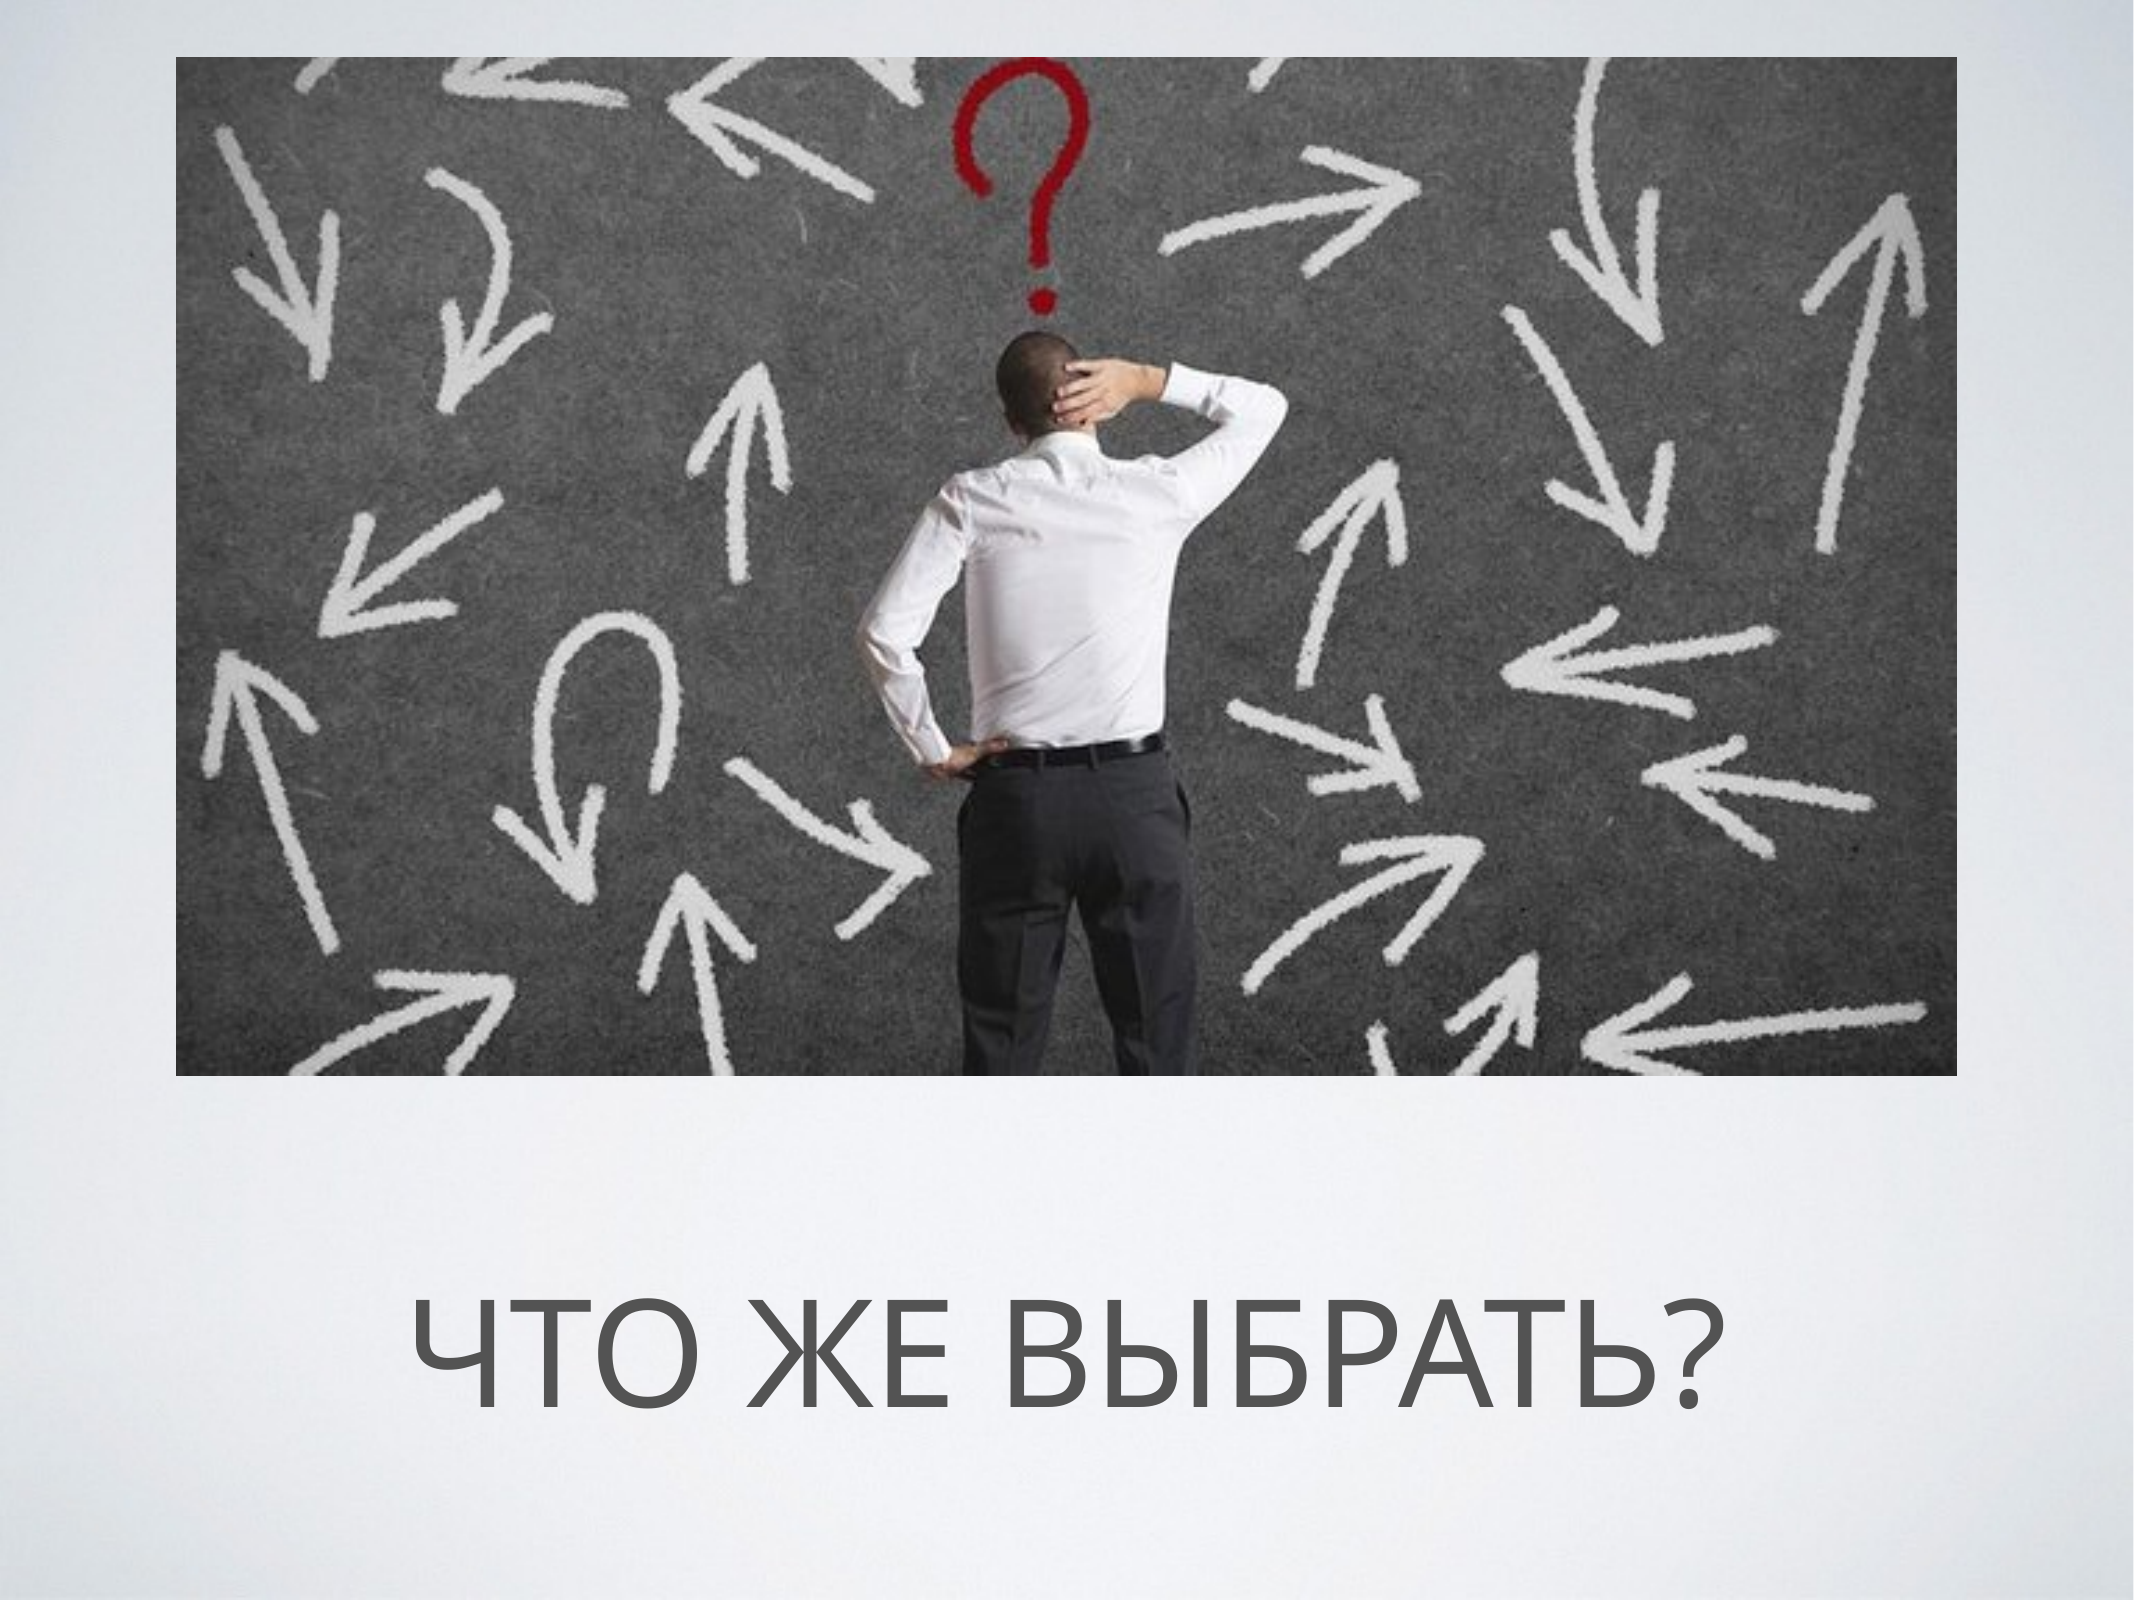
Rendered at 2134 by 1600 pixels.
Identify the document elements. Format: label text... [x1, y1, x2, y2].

picture [0, 0, 2134, 1600]
title Что же выбрать? [108, 1201, 2025, 1494]
